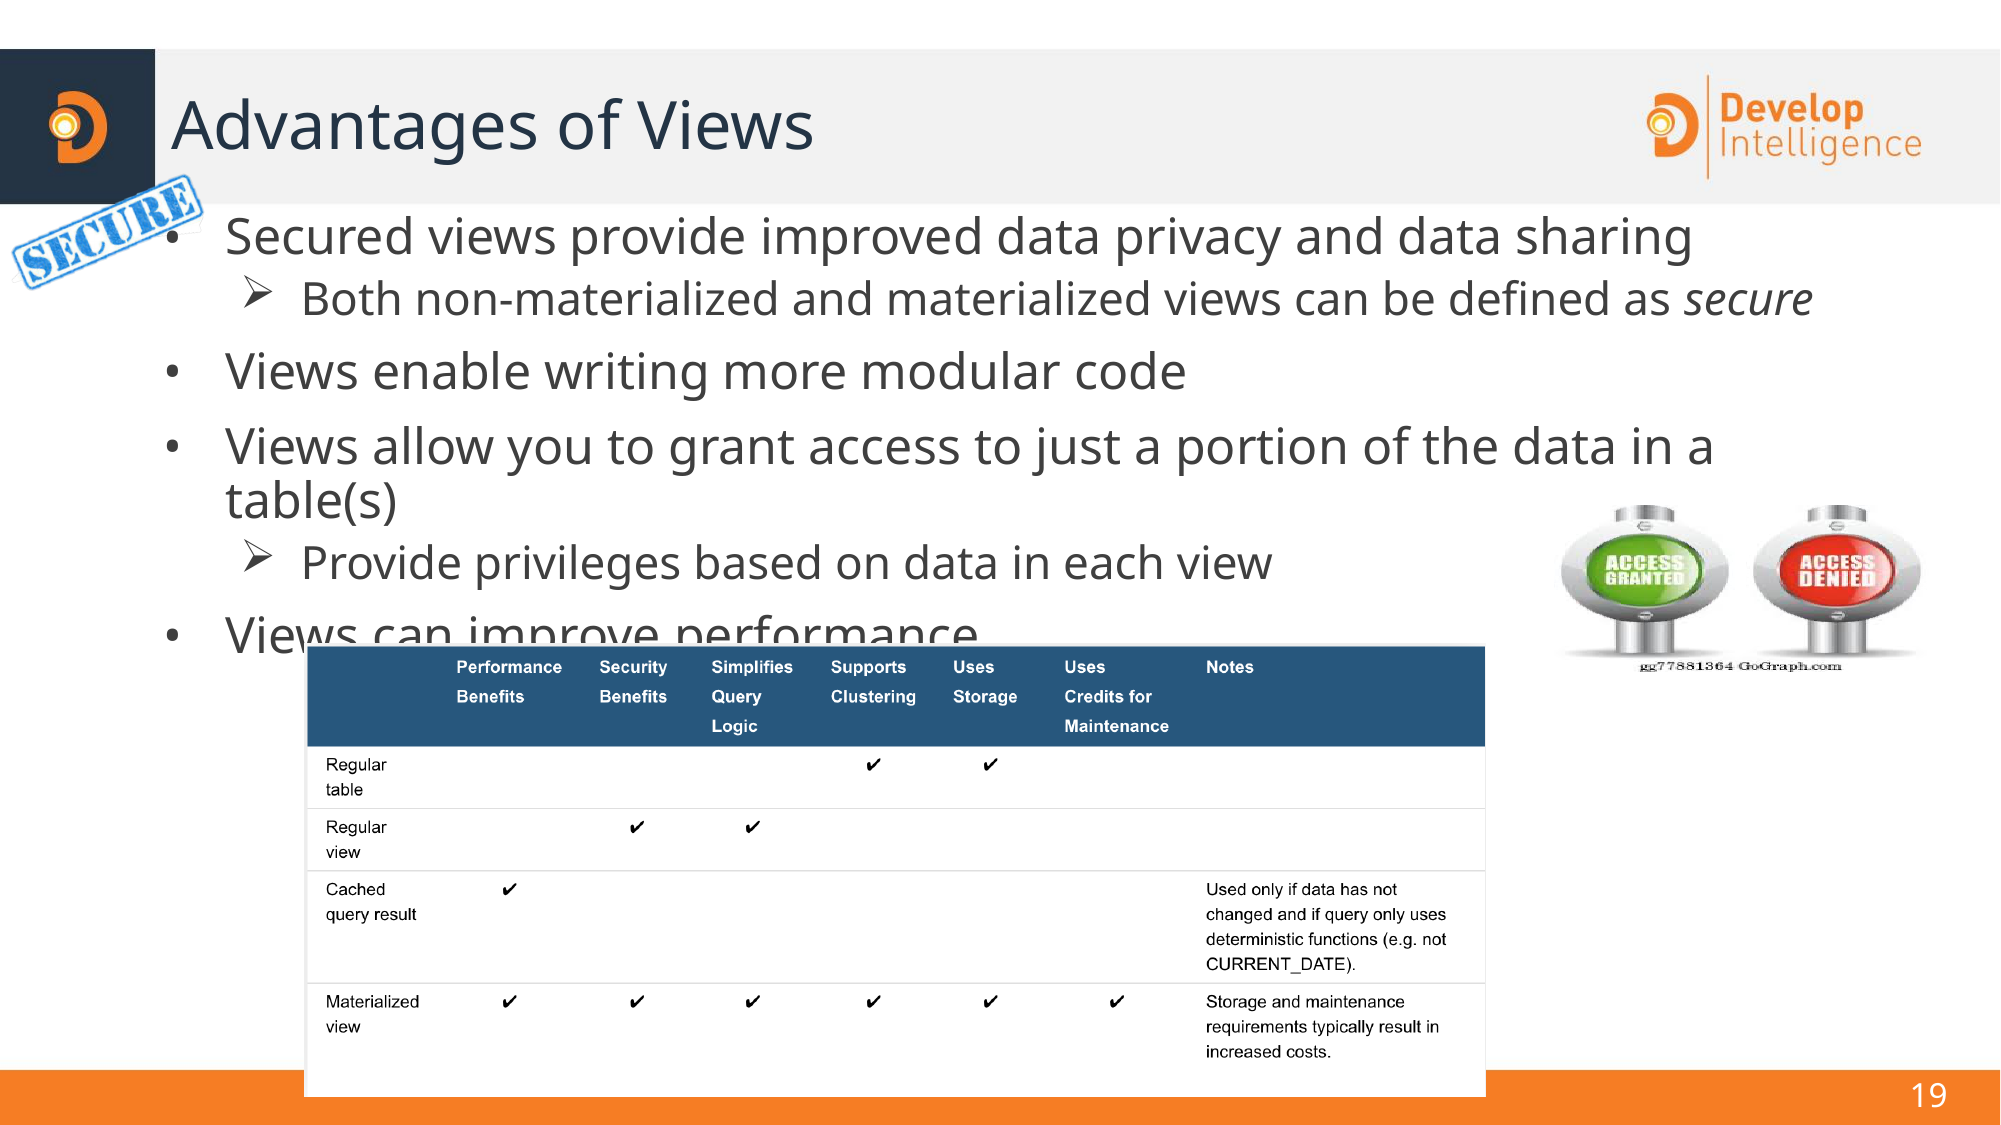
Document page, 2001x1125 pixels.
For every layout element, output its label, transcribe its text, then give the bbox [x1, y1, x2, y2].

picture [0, 0, 2001, 1125]
slide_number 19 [1860, 1072, 1998, 1122]
list Secured views provide improved data privacy and data sharing Both non-materialized and materialized views can be defined as secure Views enable writing more modular code Views allow you to grant access to just a portion of the data in a table(s) Provide privileges based on data in each view Views can improve performance [135, 204, 1861, 972]
title Advantages of Views [156, 53, 1999, 203]
